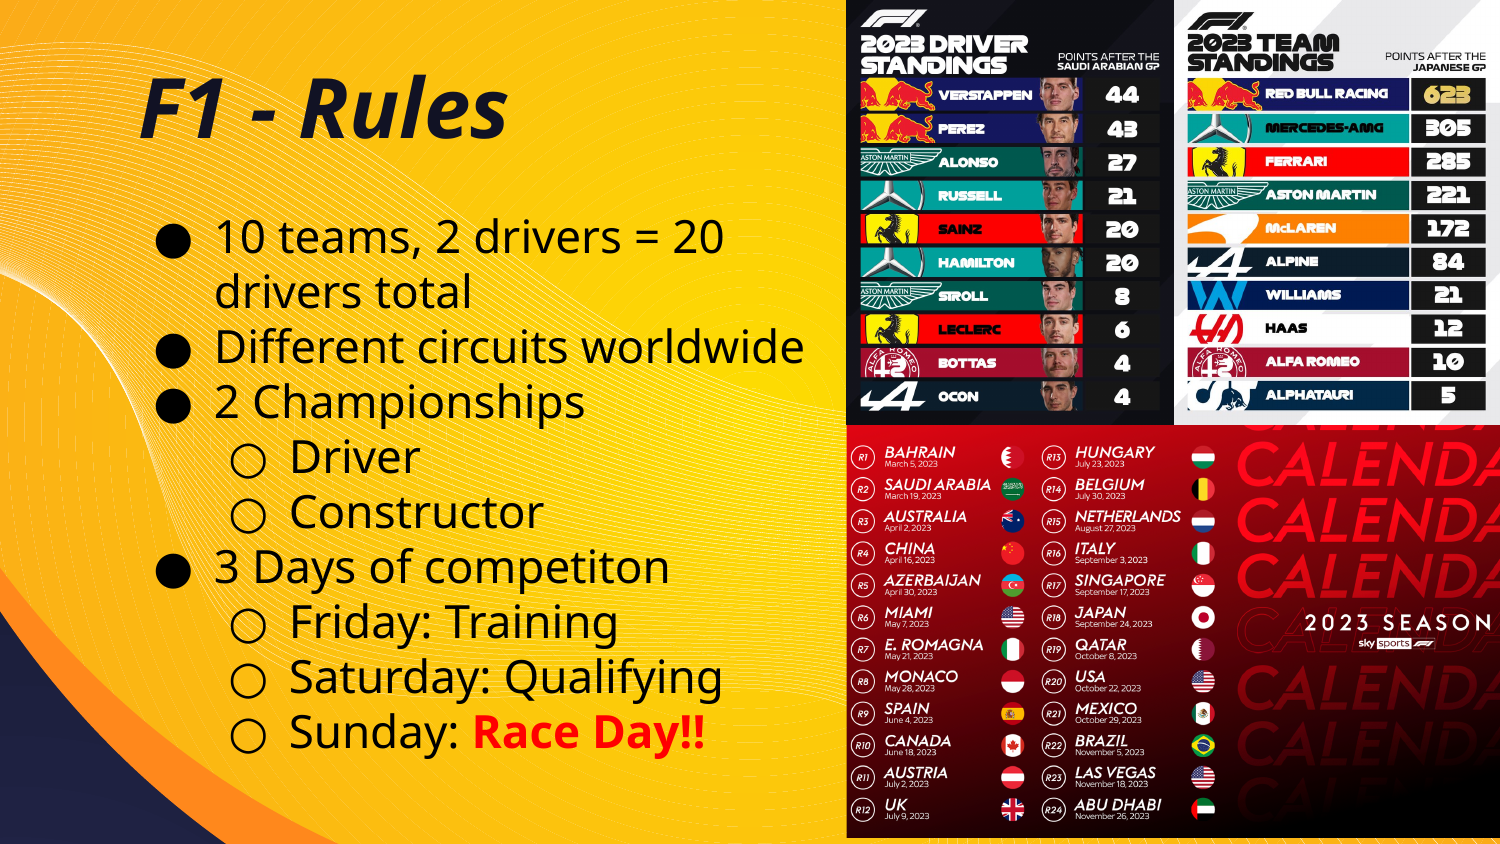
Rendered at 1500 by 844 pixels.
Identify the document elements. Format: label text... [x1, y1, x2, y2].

picture [846, 0, 1500, 839]
subtitle 10 teams, 2 drivers = 20 drivers total Different circuits worldwide 2 Championships Driver Constructor 3 Days of competiton Friday: Training Saturday: Qualifying Sunday: Race Day!! [132, 202, 825, 564]
title F1 - Rules [132, 72, 841, 239]
